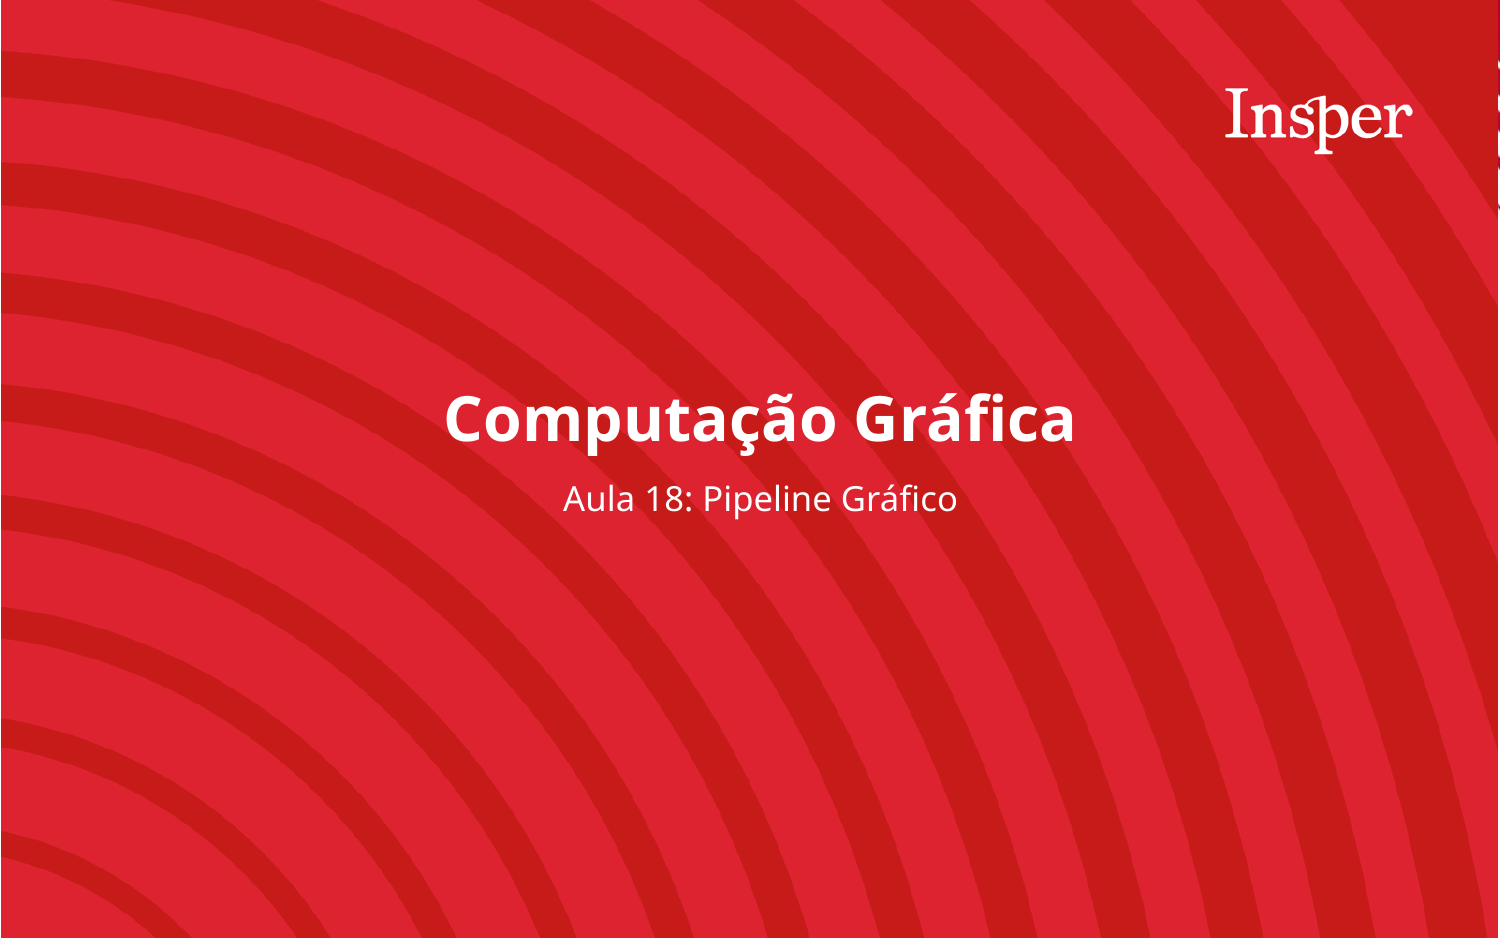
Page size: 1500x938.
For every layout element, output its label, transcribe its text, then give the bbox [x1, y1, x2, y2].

picture [1, 0, 1500, 938]
list Computação Gráfica [158, 371, 1364, 468]
list Aula 18: Pipeline Gráfico [158, 468, 1364, 534]
